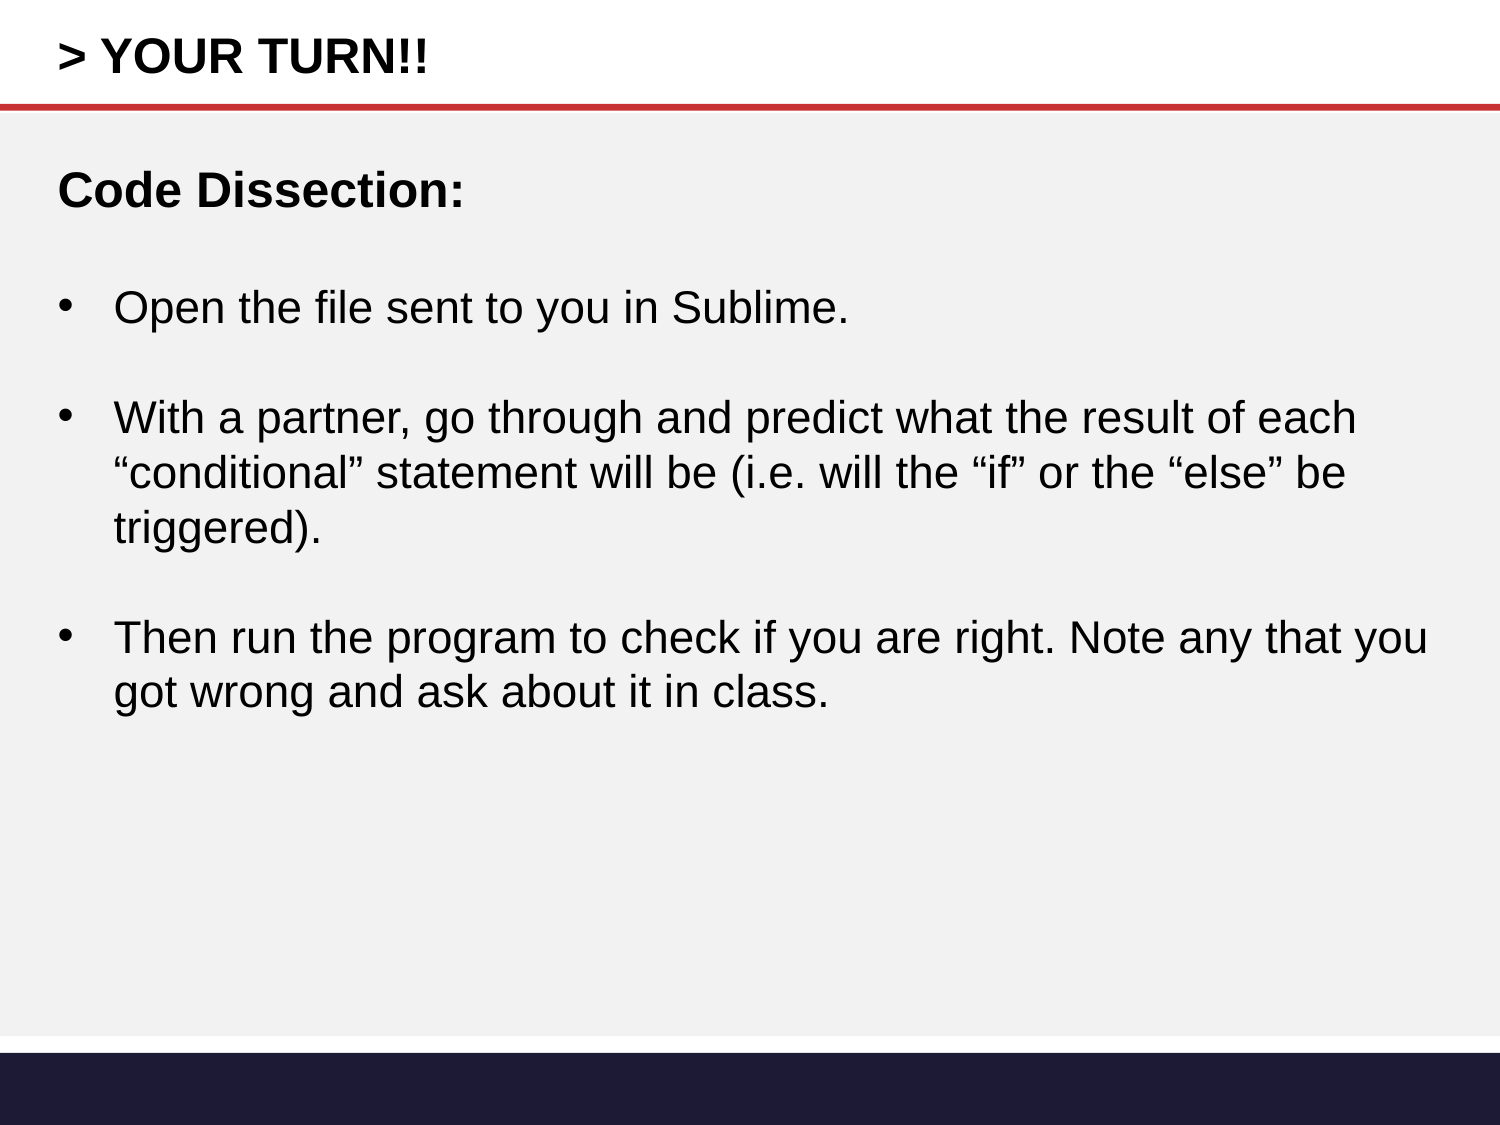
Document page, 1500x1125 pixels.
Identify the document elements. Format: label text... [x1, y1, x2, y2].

text_box > YOUR TURN!! [50, 16, 913, 91]
text_box Code Dissection: Open the file sent to you in Sublime. With a partner, go through and predict what the result of each “conditional” statement will be (i.e. will the “if” or the “else” be triggered). Then run the program to check if you are right. Note any that you got wrong and ask about it in class. [49, 149, 1475, 725]
text_box [0, 113, 1500, 1037]
